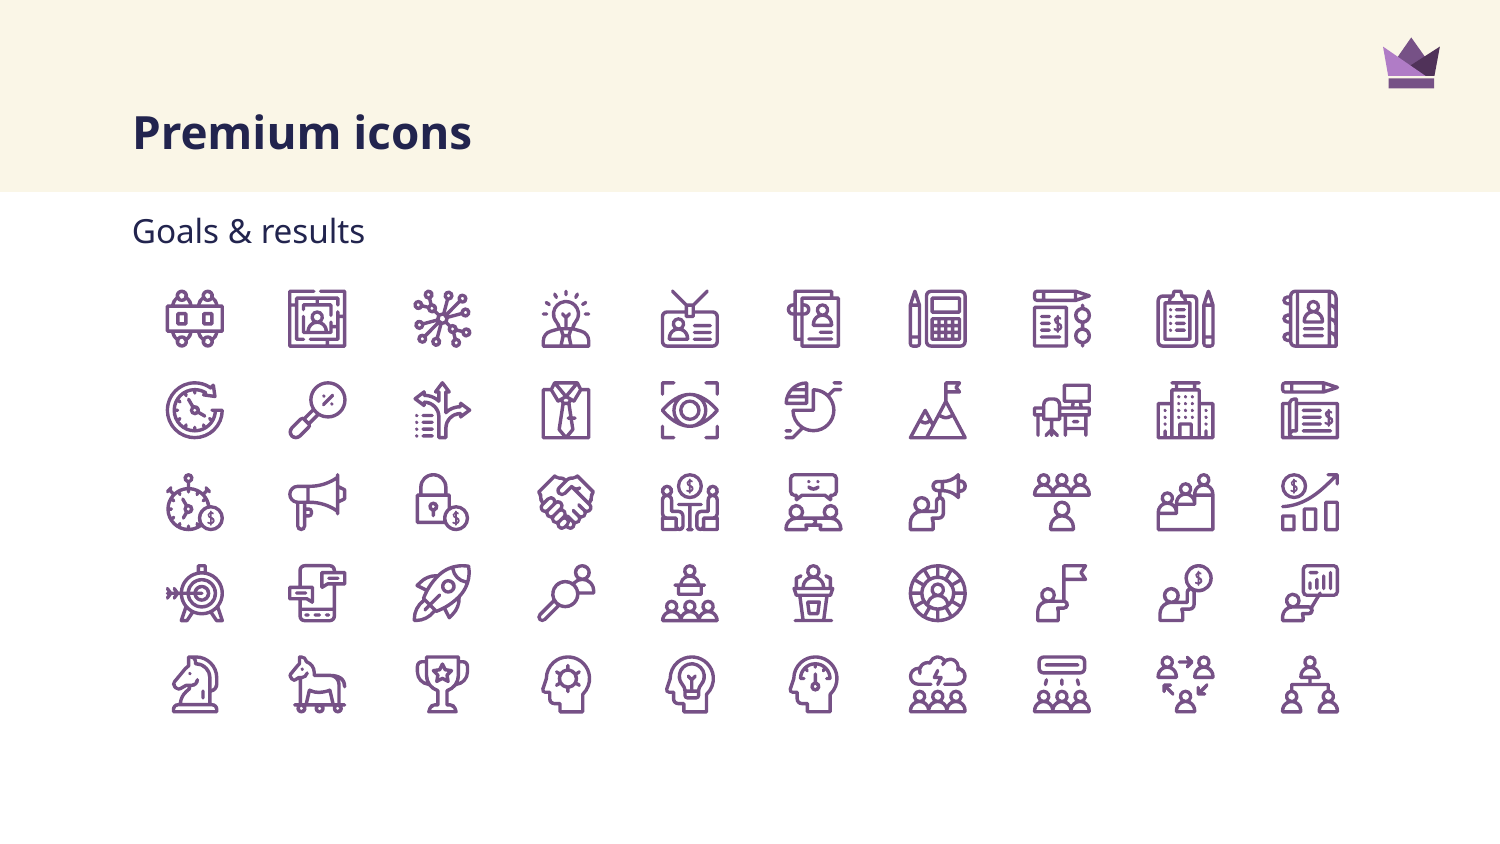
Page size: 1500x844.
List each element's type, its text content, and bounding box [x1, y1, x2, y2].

text_box [908, 381, 967, 440]
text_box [1156, 655, 1215, 714]
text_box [171, 655, 219, 714]
text_box [541, 381, 591, 440]
text_box [908, 564, 967, 623]
text_box [165, 564, 224, 623]
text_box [412, 380, 472, 440]
text_box [1156, 473, 1215, 532]
text_box [1280, 655, 1340, 714]
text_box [165, 289, 225, 348]
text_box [1032, 472, 1092, 532]
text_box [1156, 380, 1215, 440]
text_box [165, 472, 225, 532]
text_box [541, 289, 591, 349]
text_box [908, 473, 967, 532]
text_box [1158, 563, 1214, 623]
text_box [412, 563, 473, 623]
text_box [908, 289, 968, 349]
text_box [1280, 563, 1340, 623]
text_box [288, 473, 347, 532]
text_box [415, 472, 470, 532]
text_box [287, 380, 347, 440]
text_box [908, 655, 967, 714]
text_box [660, 289, 720, 349]
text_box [165, 380, 225, 440]
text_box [784, 472, 843, 532]
text_box [413, 289, 472, 348]
text_box [537, 564, 596, 623]
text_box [287, 563, 347, 623]
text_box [1382, 37, 1440, 89]
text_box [663, 655, 716, 714]
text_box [787, 655, 840, 714]
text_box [660, 472, 720, 532]
title Premium icons [116, 88, 1383, 168]
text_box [1280, 380, 1340, 440]
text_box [1032, 655, 1092, 714]
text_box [1156, 289, 1215, 349]
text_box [287, 655, 347, 714]
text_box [1032, 383, 1092, 438]
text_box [1281, 289, 1339, 349]
text_box [288, 289, 347, 348]
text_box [786, 289, 841, 349]
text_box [1032, 289, 1092, 349]
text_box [660, 563, 720, 623]
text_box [784, 380, 843, 440]
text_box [540, 655, 592, 714]
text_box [1280, 472, 1340, 532]
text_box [660, 380, 720, 440]
text_box Goals & results [116, 194, 638, 274]
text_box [415, 655, 470, 714]
text_box [1036, 564, 1088, 623]
text_box [537, 474, 595, 530]
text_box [791, 563, 835, 623]
